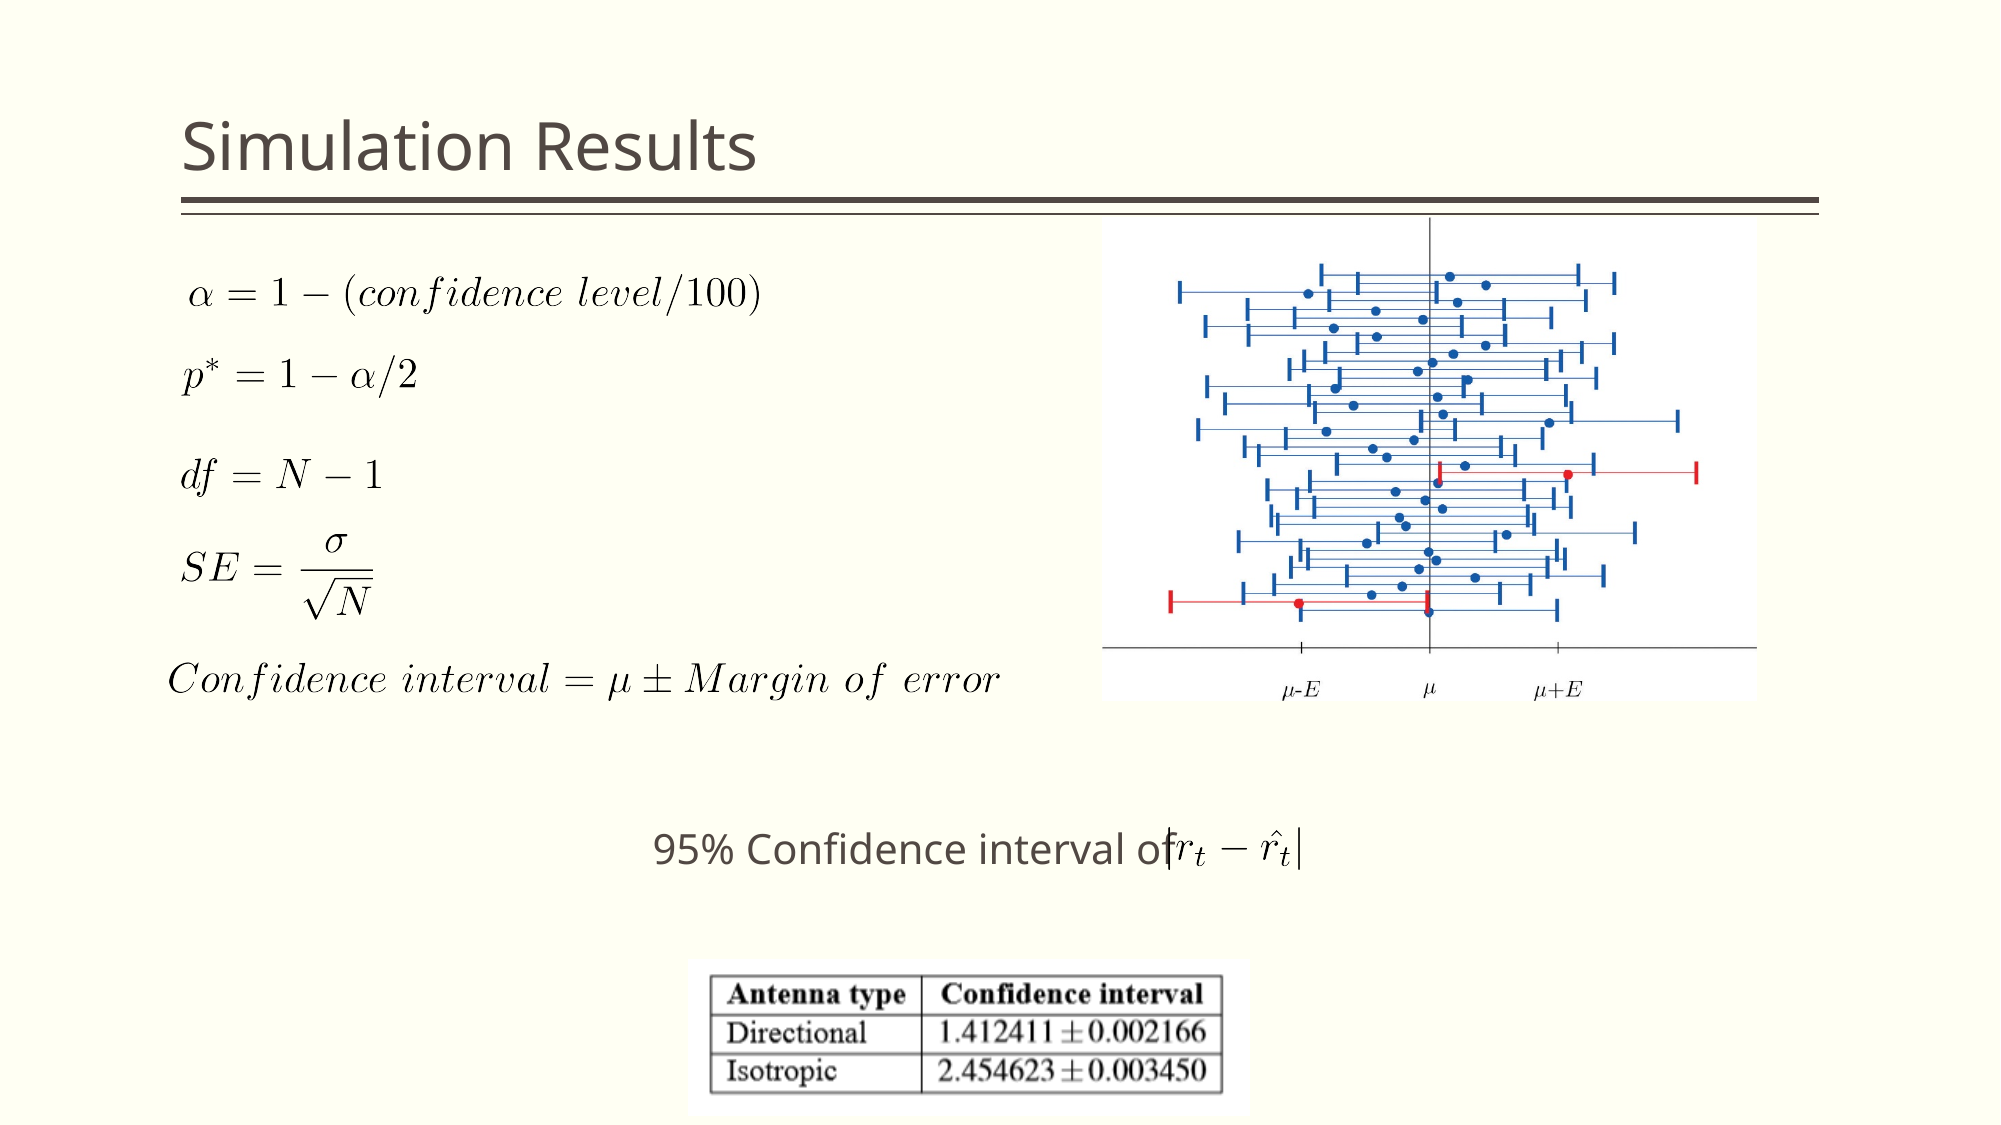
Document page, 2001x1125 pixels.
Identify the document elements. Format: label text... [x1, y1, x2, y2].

picture [181, 534, 373, 620]
picture [1102, 217, 1757, 701]
picture [181, 458, 381, 497]
picture [189, 274, 759, 316]
text_box 95% Confidence interval of [637, 815, 1300, 881]
picture [169, 662, 1000, 701]
picture [688, 959, 1250, 1116]
title Simulation Results [181, 12, 1819, 193]
picture [1168, 827, 1300, 870]
picture [181, 355, 416, 398]
